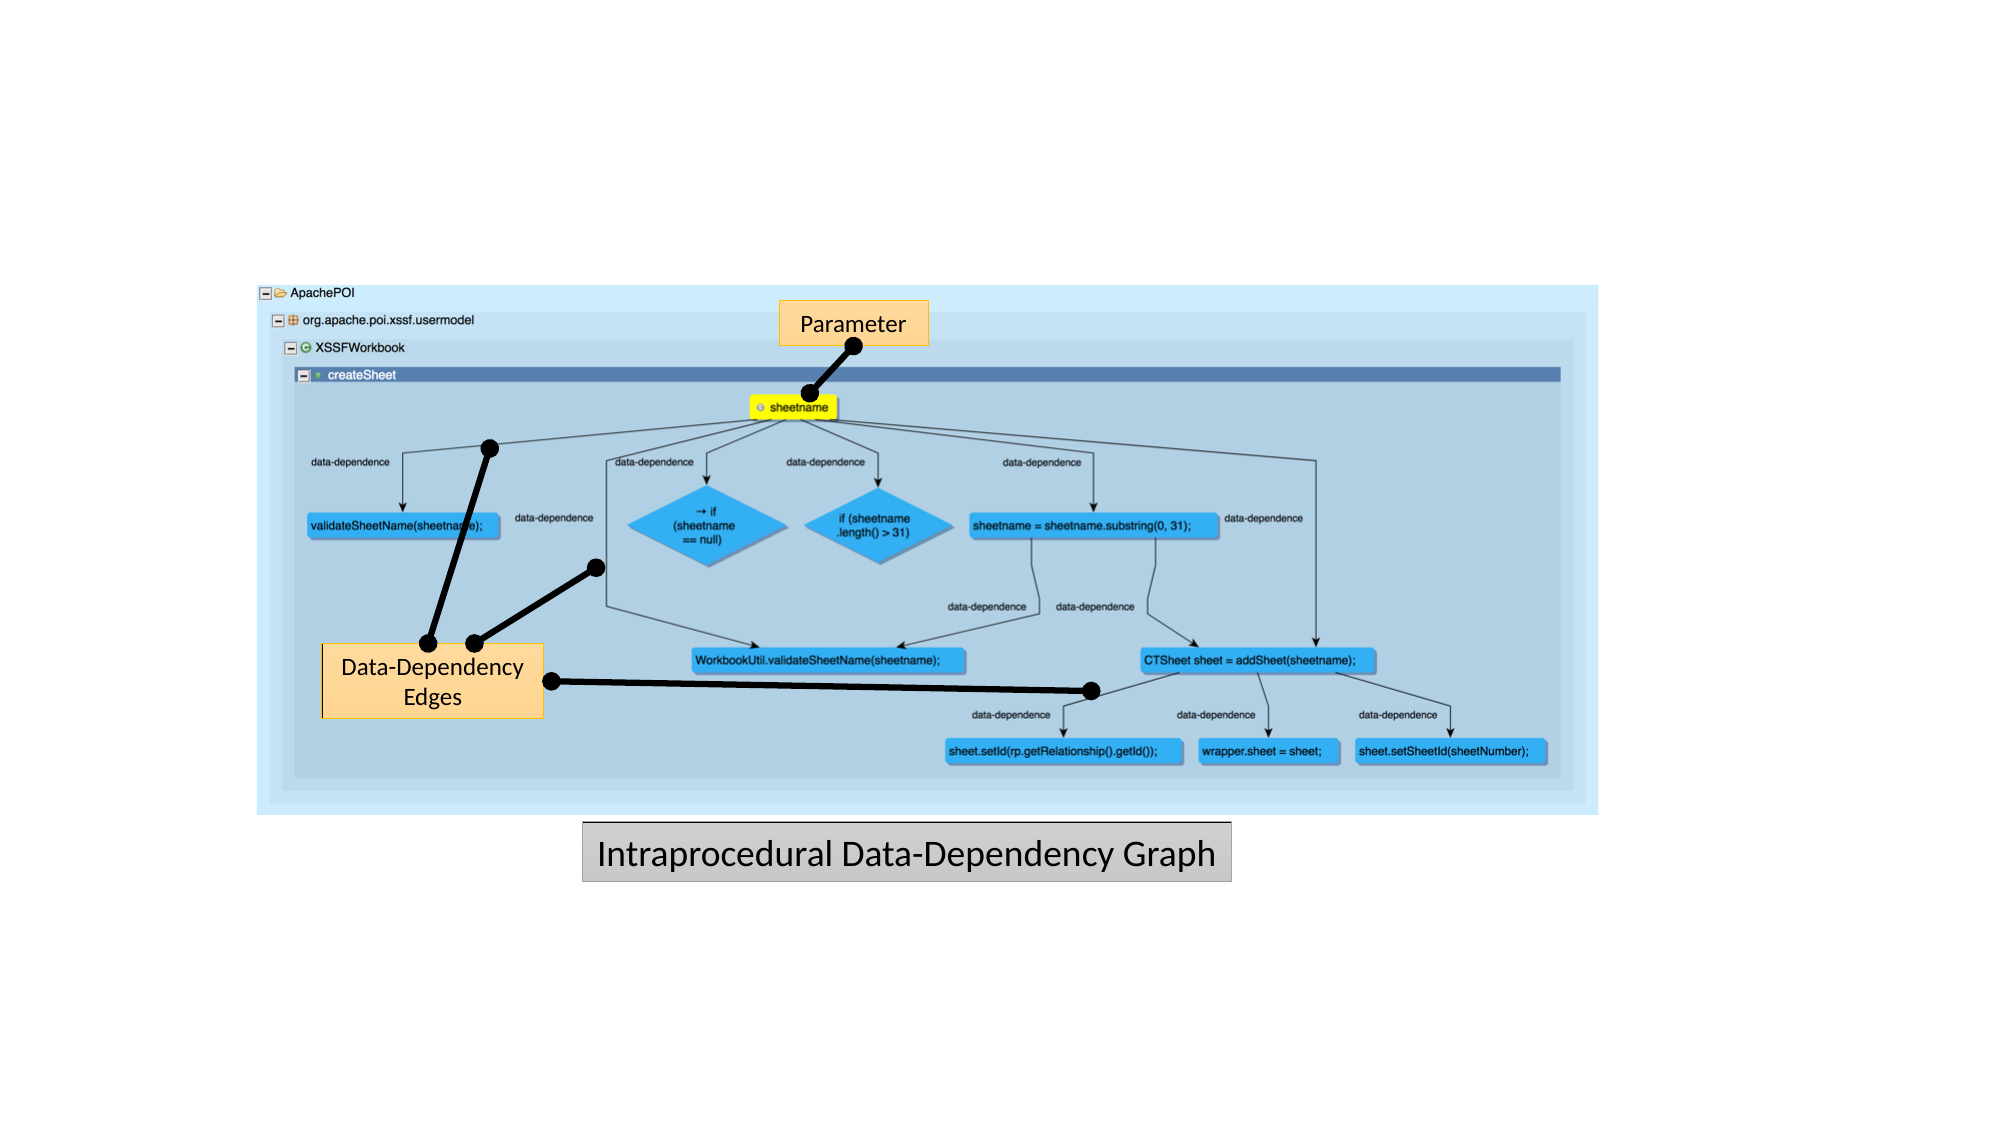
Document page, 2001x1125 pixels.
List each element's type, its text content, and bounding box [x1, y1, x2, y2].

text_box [428, 448, 490, 644]
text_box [551, 681, 1092, 691]
picture [244, 272, 1612, 815]
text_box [809, 346, 854, 394]
text_box Intraprocedural Data-Dependency Graph [582, 821, 1232, 882]
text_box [474, 567, 597, 644]
